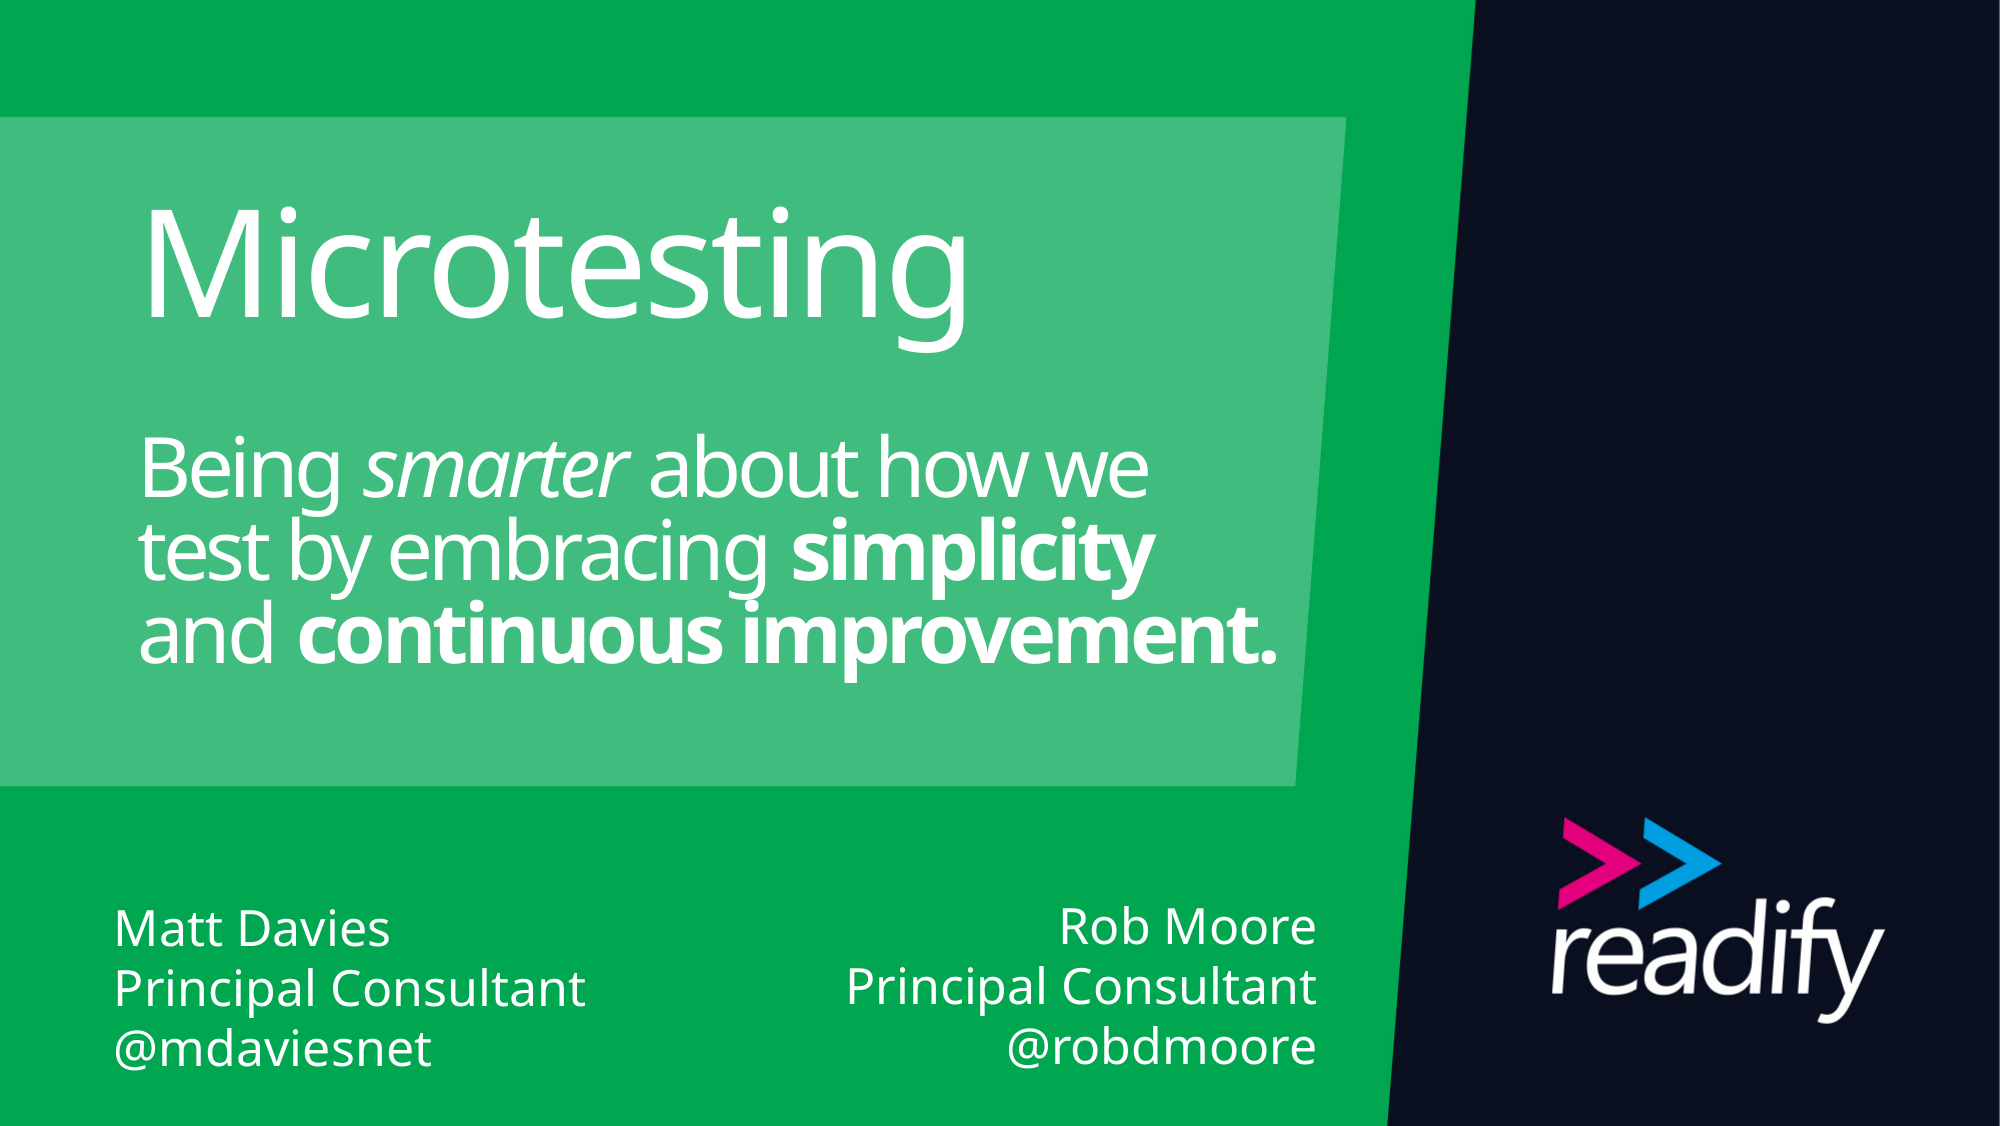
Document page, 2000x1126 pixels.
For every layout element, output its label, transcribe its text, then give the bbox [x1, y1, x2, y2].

picture [0, 0, 2000, 1126]
title Microtesting Being smarter about how we test by embracing simplicity and continuous improvement. [137, 263, 1296, 775]
subtitle Matt Davies Principal Consultant @mdaviesnet [113, 896, 830, 1062]
text_box Rob Moore Principal Consultant @robdmoore [830, 886, 1333, 1082]
